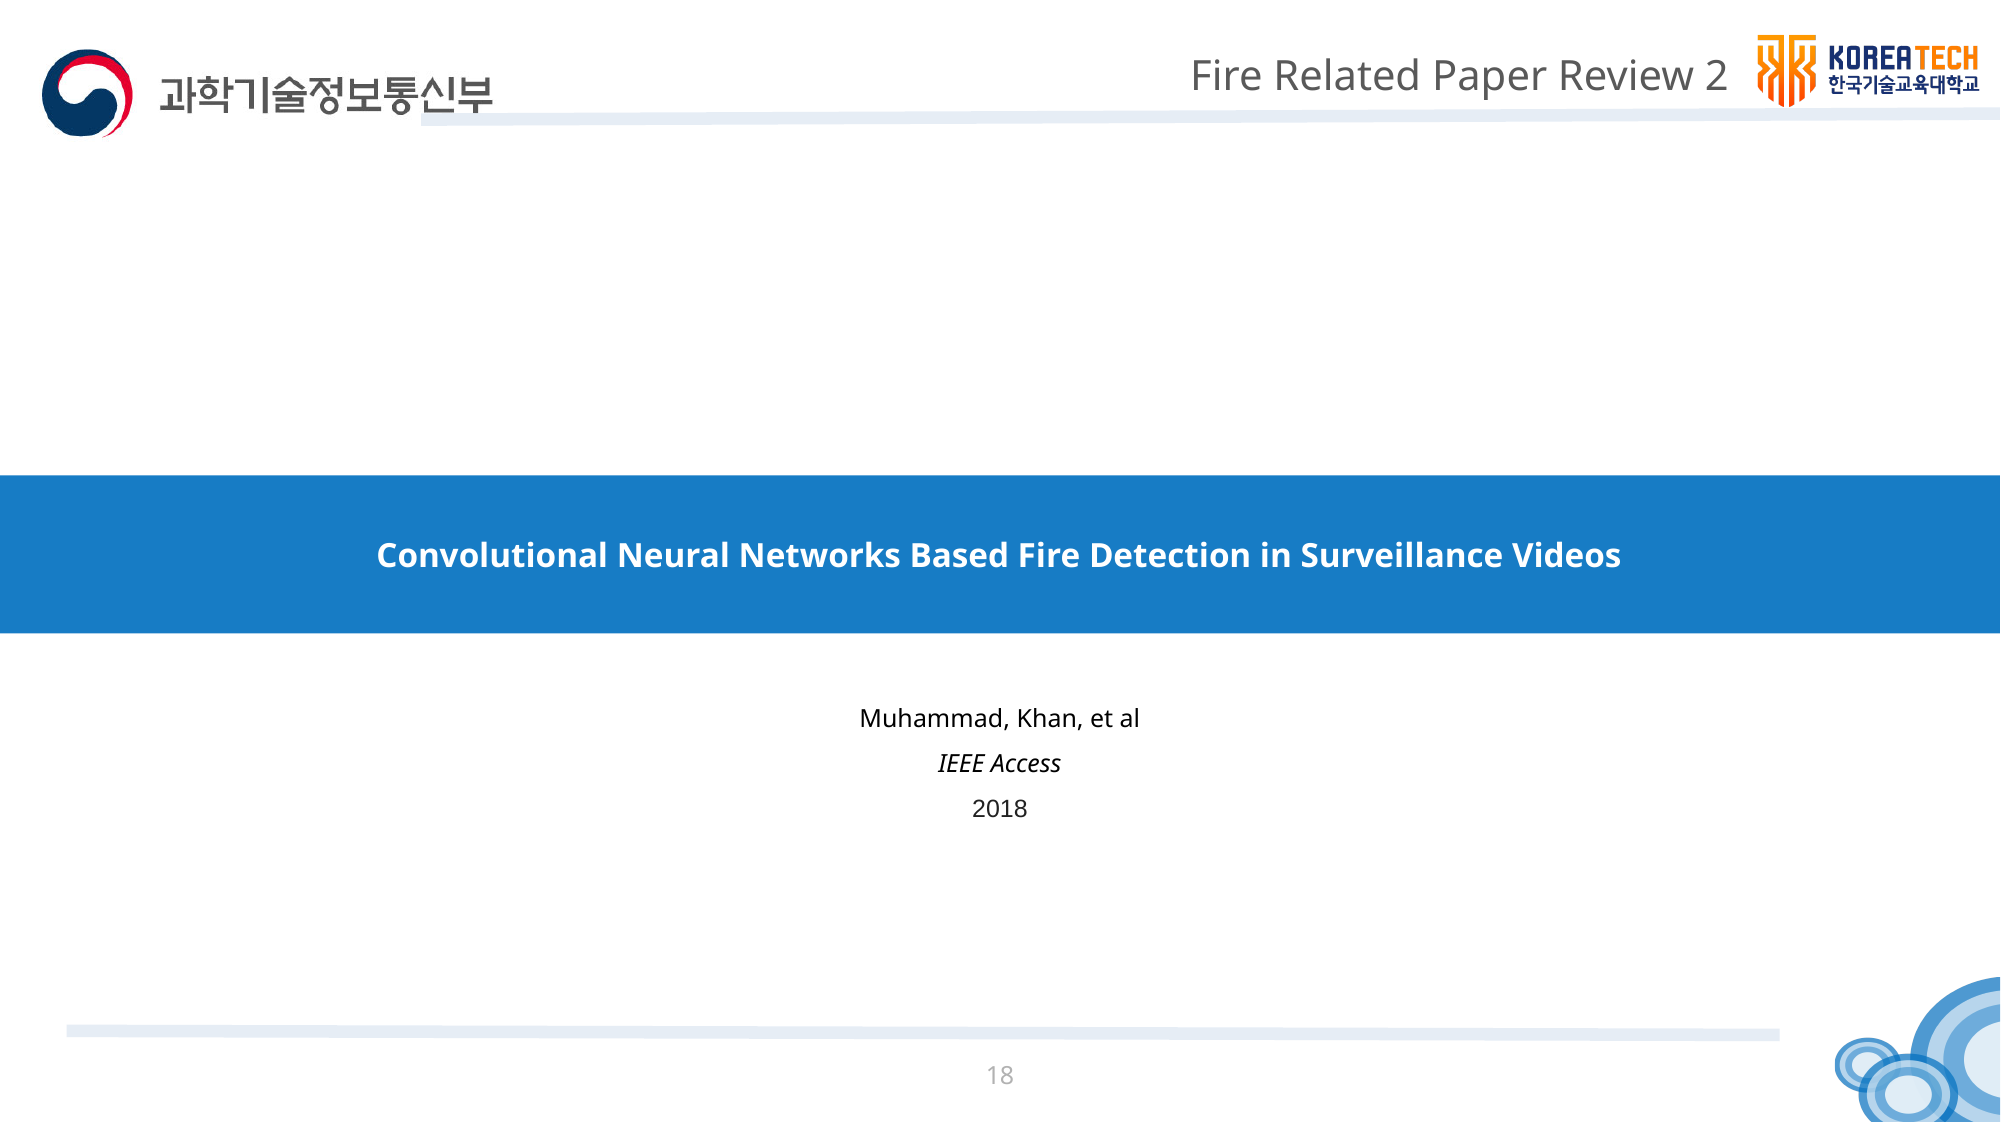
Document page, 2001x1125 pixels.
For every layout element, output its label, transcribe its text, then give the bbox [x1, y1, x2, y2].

text_box Muhammad, Khan, et al IEEE Access 2018 [500, 680, 1500, 830]
title Fire Related Paper Review 2 [244, 33, 1745, 114]
text_box Convolutional Neural Networks Based Fire Detection in Surveillance Videos [0, 473, 2000, 635]
picture [3, 42, 530, 143]
picture [1732, 0, 2001, 147]
picture [1834, 977, 2001, 1122]
slide_number 18 [799, 1046, 1201, 1107]
